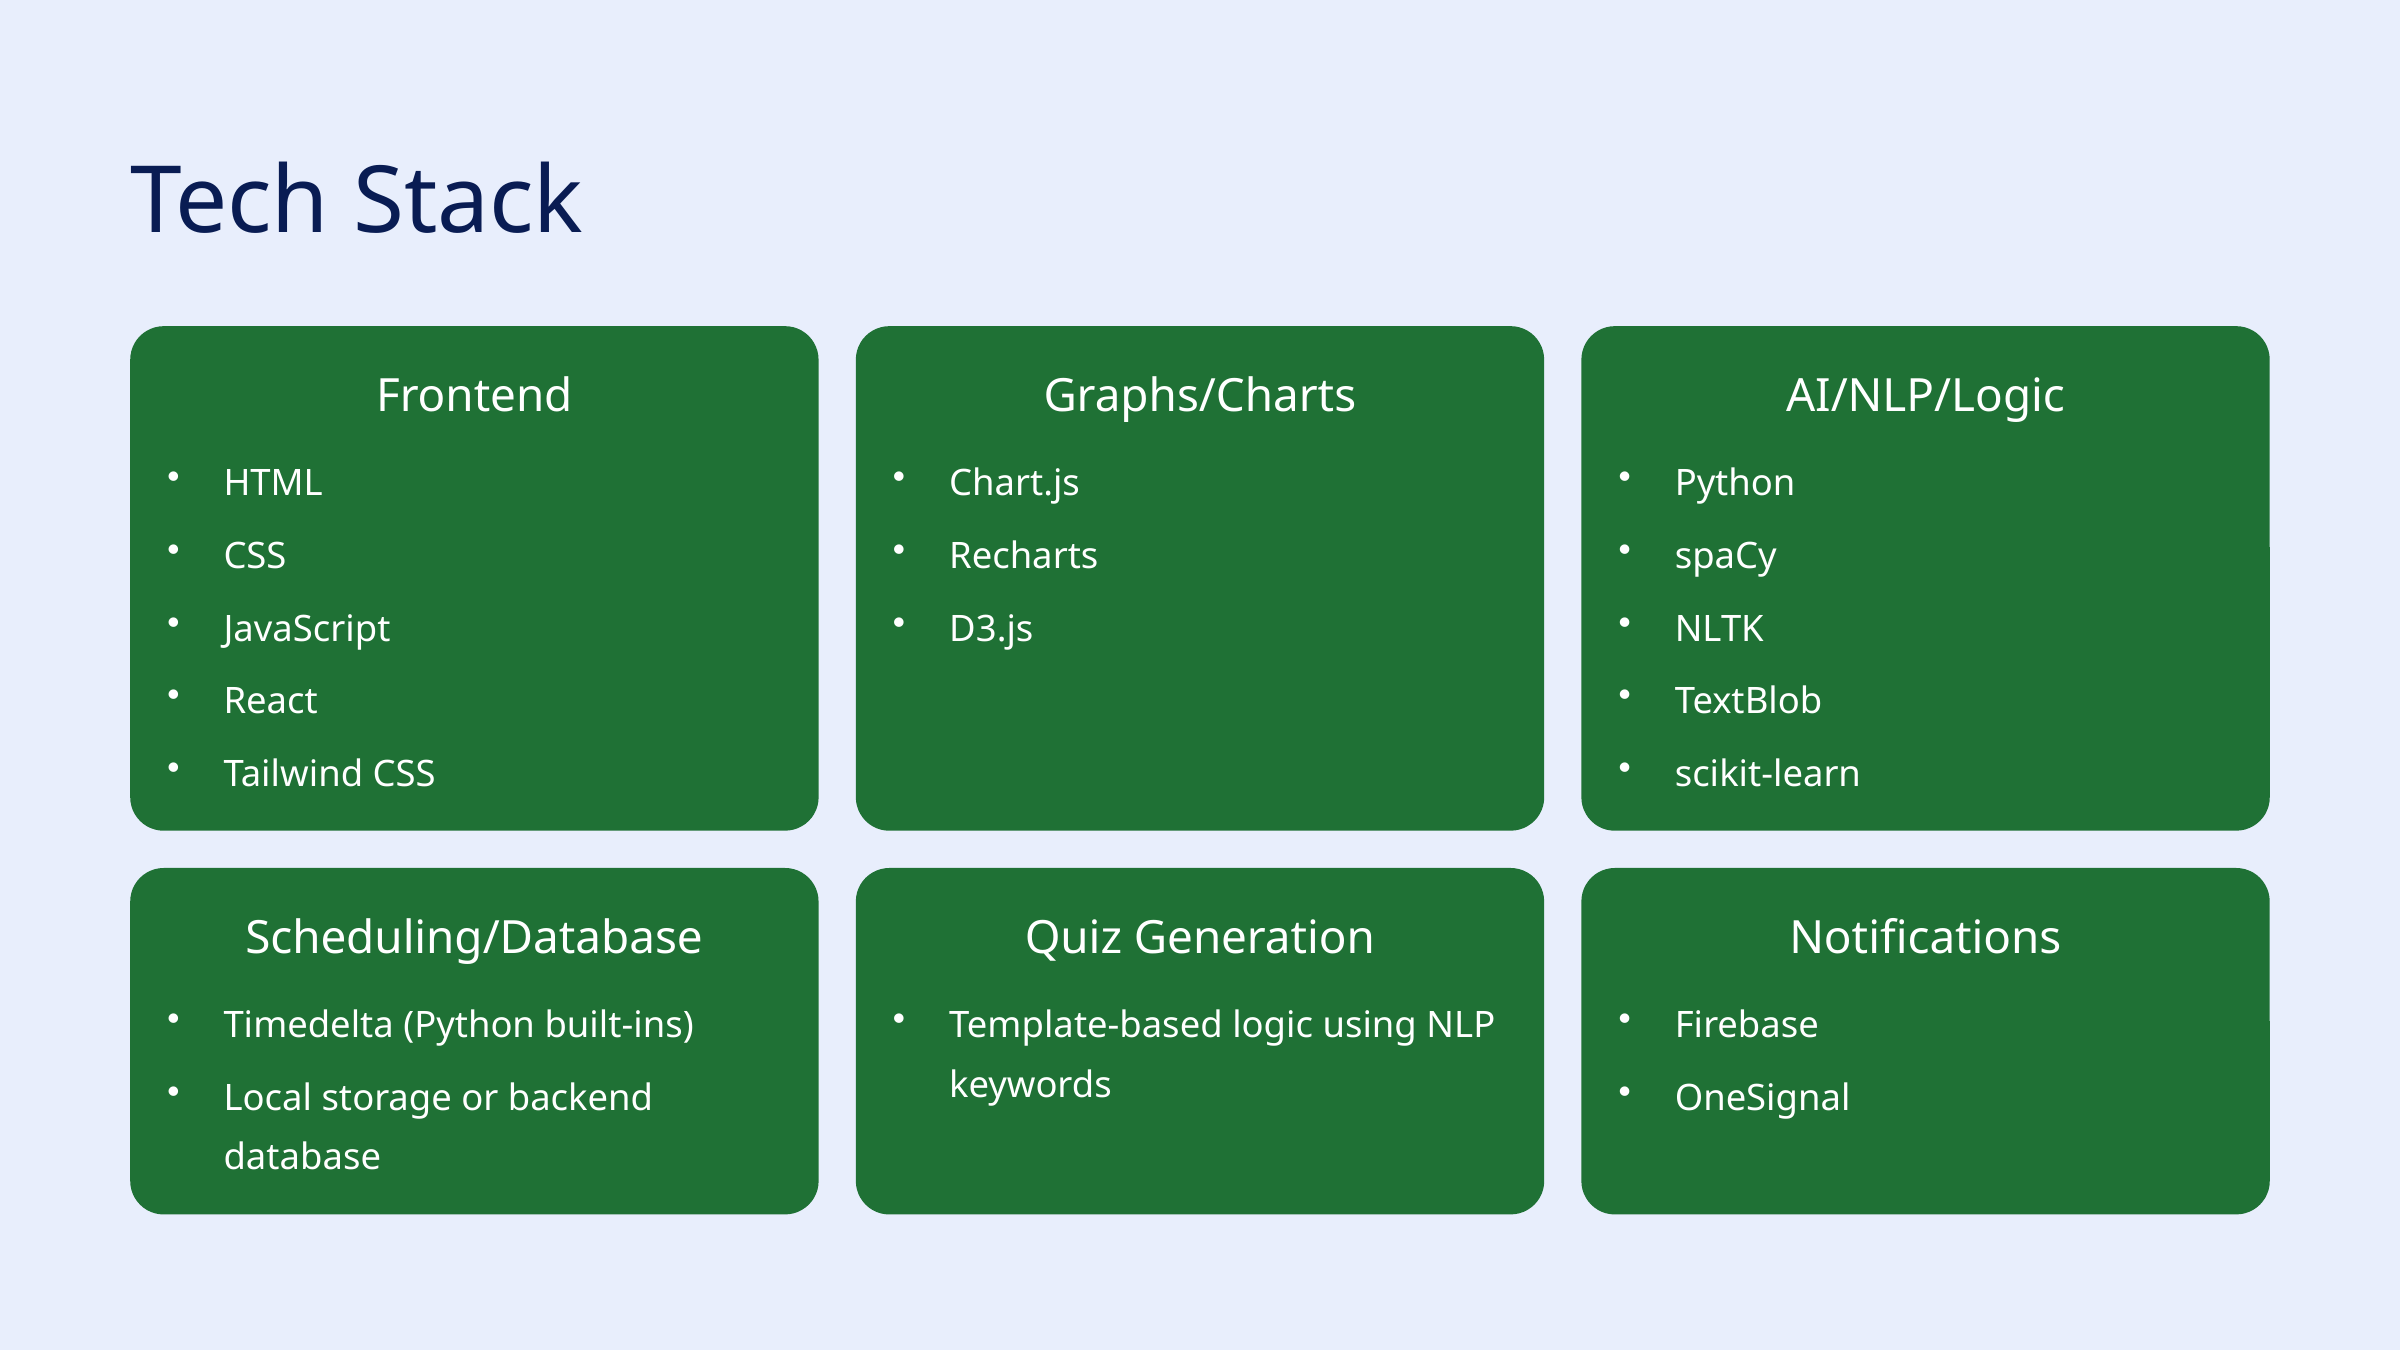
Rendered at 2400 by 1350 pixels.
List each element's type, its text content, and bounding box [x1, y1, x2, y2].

text_box [1581, 326, 2270, 831]
text_box AI/NLP/Logic [1692, 363, 2159, 422]
text_box scikit-learn [1618, 733, 2233, 794]
text_box Quiz Generation [967, 905, 1433, 964]
text_box Chart.js [892, 443, 1507, 504]
text_box Graphs/Charts [967, 363, 1433, 422]
text_box spaCy [1618, 516, 2233, 576]
text_box [130, 326, 819, 831]
text_box D3.js [892, 588, 1507, 649]
text_box TextBlob [1618, 661, 2233, 721]
text_box [855, 326, 1545, 831]
text_box Tech Stack [130, 135, 1061, 252]
text_box Recharts [892, 516, 1507, 576]
text_box JavaScript [167, 588, 782, 649]
text_box [855, 867, 1545, 1215]
text_box Frontend [241, 363, 707, 422]
text_box Notifications [1692, 905, 2159, 964]
text_box Scheduling/Database [235, 905, 714, 964]
text_box Local storage or backend database [167, 1058, 782, 1178]
text_box Timedelta (Python built-ins) [167, 985, 782, 1046]
text_box NLTK [1618, 588, 2233, 649]
text_box Python [1618, 443, 2233, 504]
text_box Tailwind CSS [167, 733, 782, 794]
text_box [1581, 867, 2270, 1215]
text_box Template-based logic using NLP keywords [892, 985, 1507, 1105]
text_box Firebase [1618, 985, 2233, 1046]
text_box [130, 867, 819, 1215]
text_box React [167, 661, 782, 721]
text_box CSS [167, 516, 782, 576]
text_box HTML [167, 443, 782, 504]
text_box OneSignal [1618, 1058, 2233, 1118]
